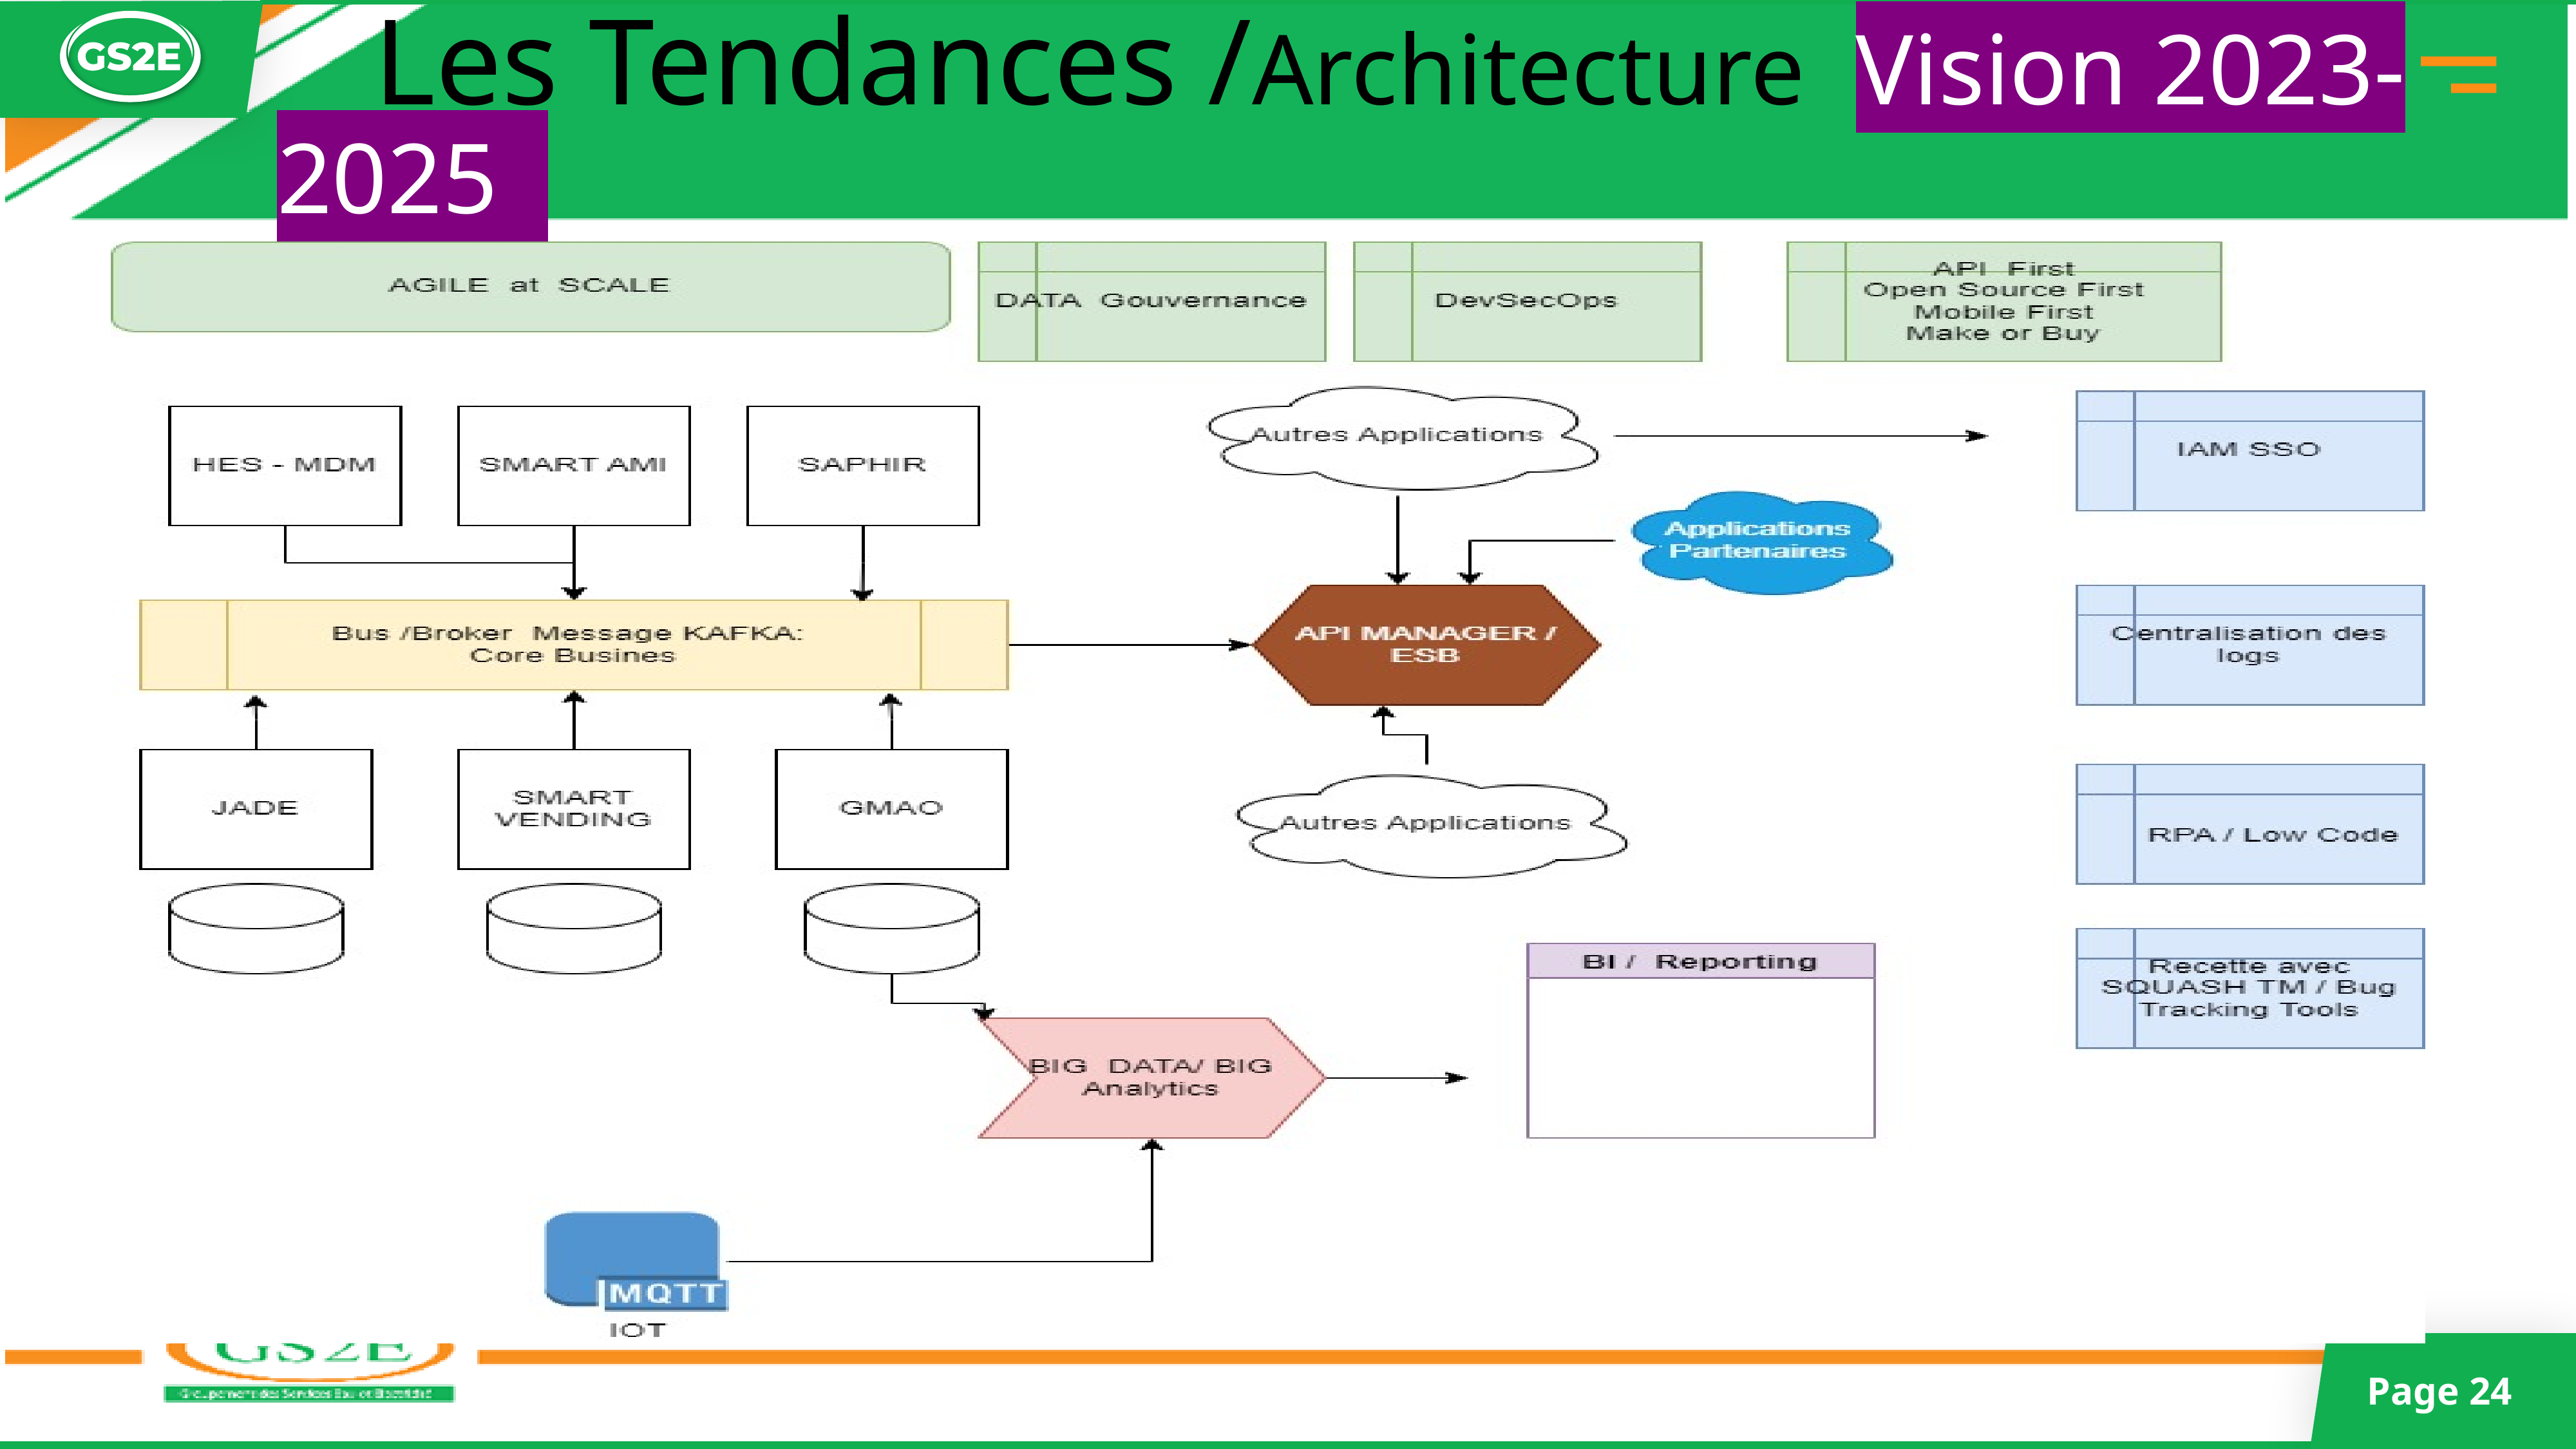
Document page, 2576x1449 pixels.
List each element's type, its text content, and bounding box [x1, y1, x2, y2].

picture [0, 5, 2576, 1441]
title Les Tendances /Architecture Vision 2023- 2025 [267, 0, 2547, 259]
